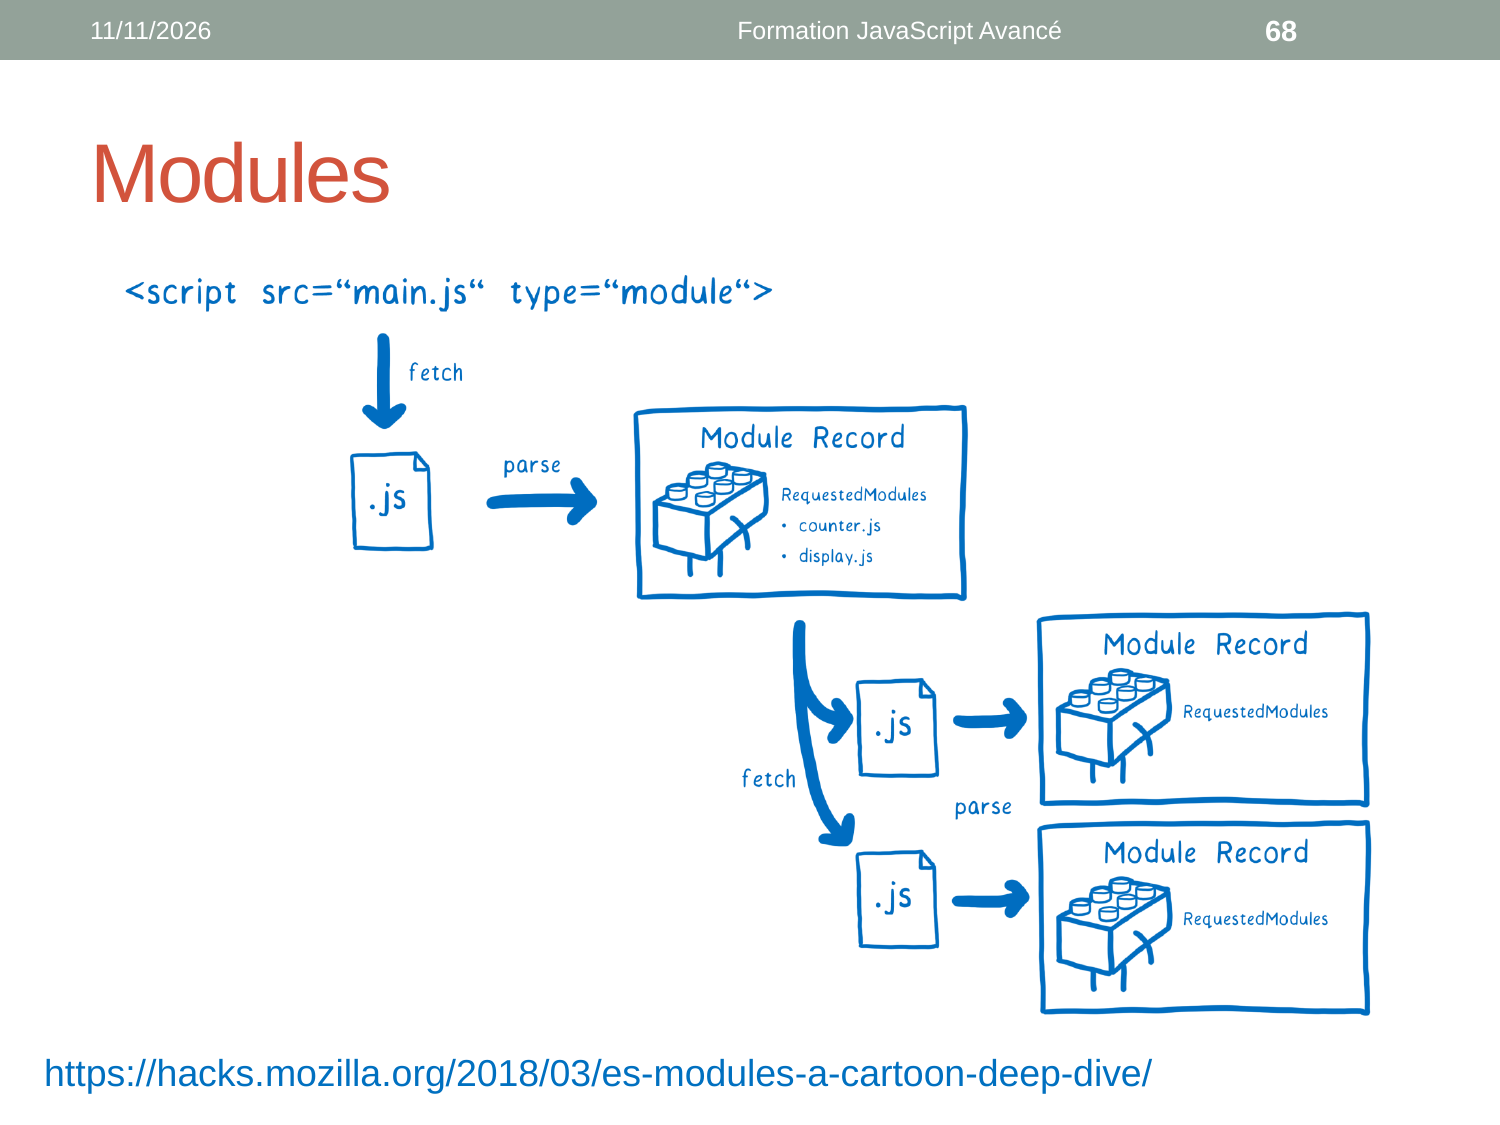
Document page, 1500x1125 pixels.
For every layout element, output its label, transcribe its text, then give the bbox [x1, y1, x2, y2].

picture [123, 266, 1376, 1024]
footer Formation JavaScript Avancé [562, 3, 1238, 57]
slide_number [75, 3, 550, 57]
slide_number 68 [1250, 3, 1425, 57]
text_box https://hacks.mozilla.org/2018/03/es-modules-a-cartoon-deep-dive/ [29, 1041, 1187, 1102]
title Modules [75, 87, 1425, 250]
